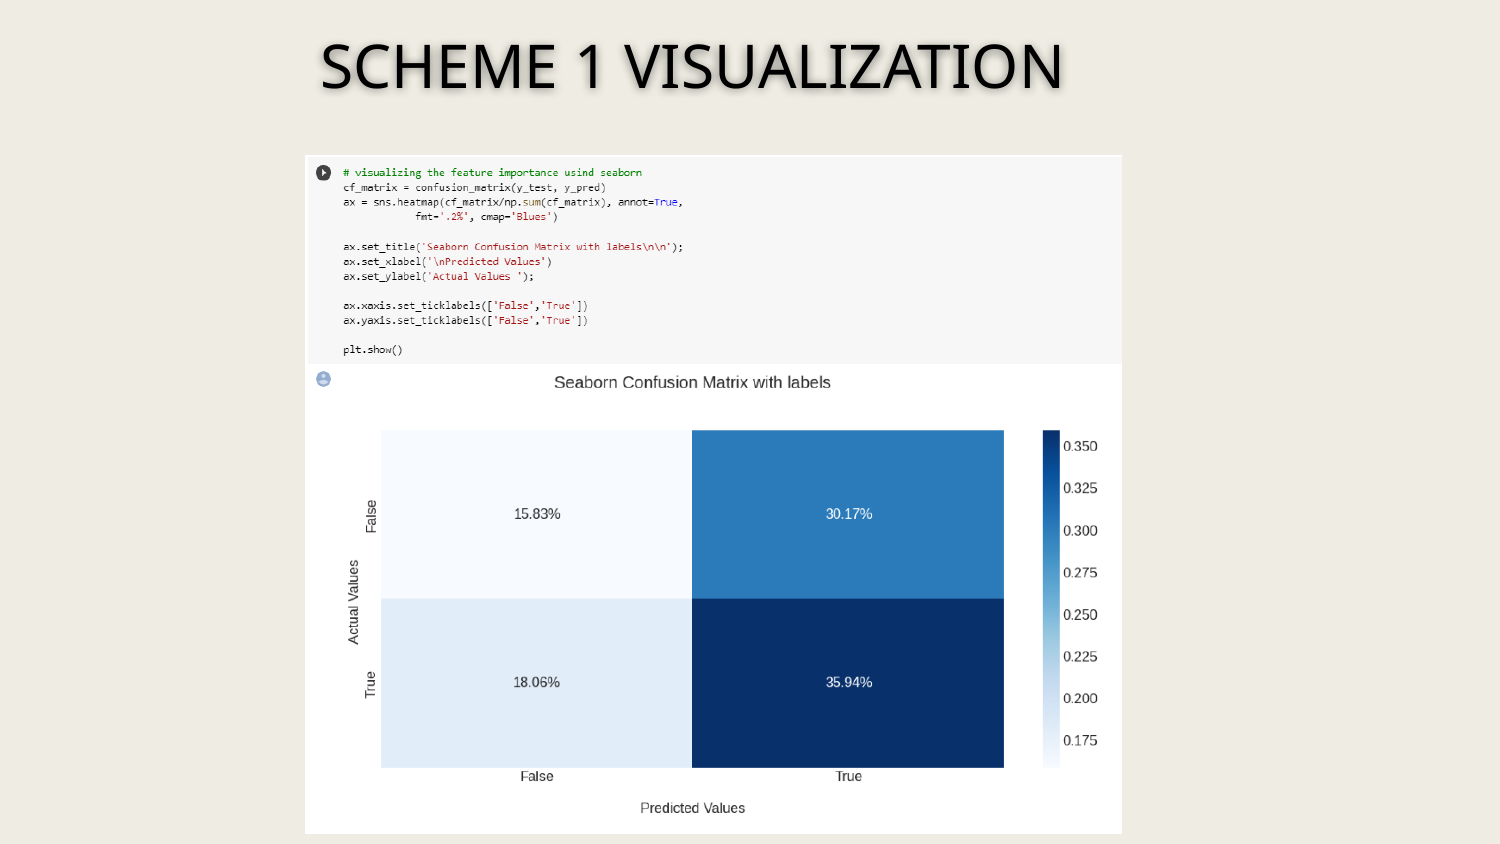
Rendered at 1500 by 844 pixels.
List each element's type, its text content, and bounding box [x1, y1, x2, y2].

text_box SCHEME 1 VISUALIZATION [305, 12, 1241, 116]
picture [305, 155, 1122, 834]
